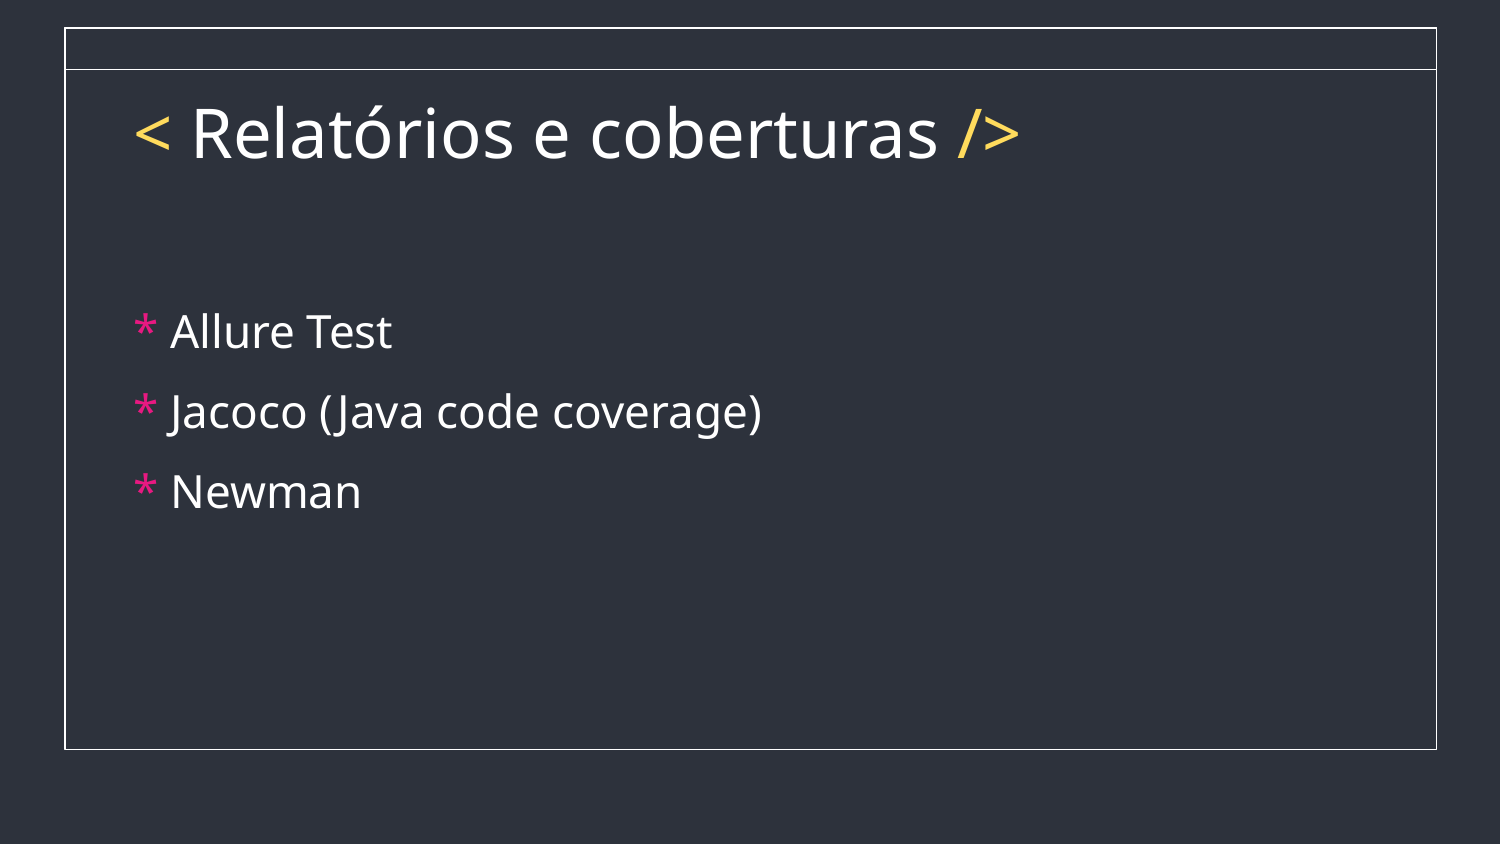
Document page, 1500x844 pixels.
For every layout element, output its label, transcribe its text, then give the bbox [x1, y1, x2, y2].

subtitle * Jacoco (Java code coverage) [118, 375, 1382, 445]
subtitle * Allure Test [118, 295, 1382, 365]
subtitle * Newman [118, 455, 1382, 525]
title < Relatórios e coberturas /> [118, 75, 1382, 170]
